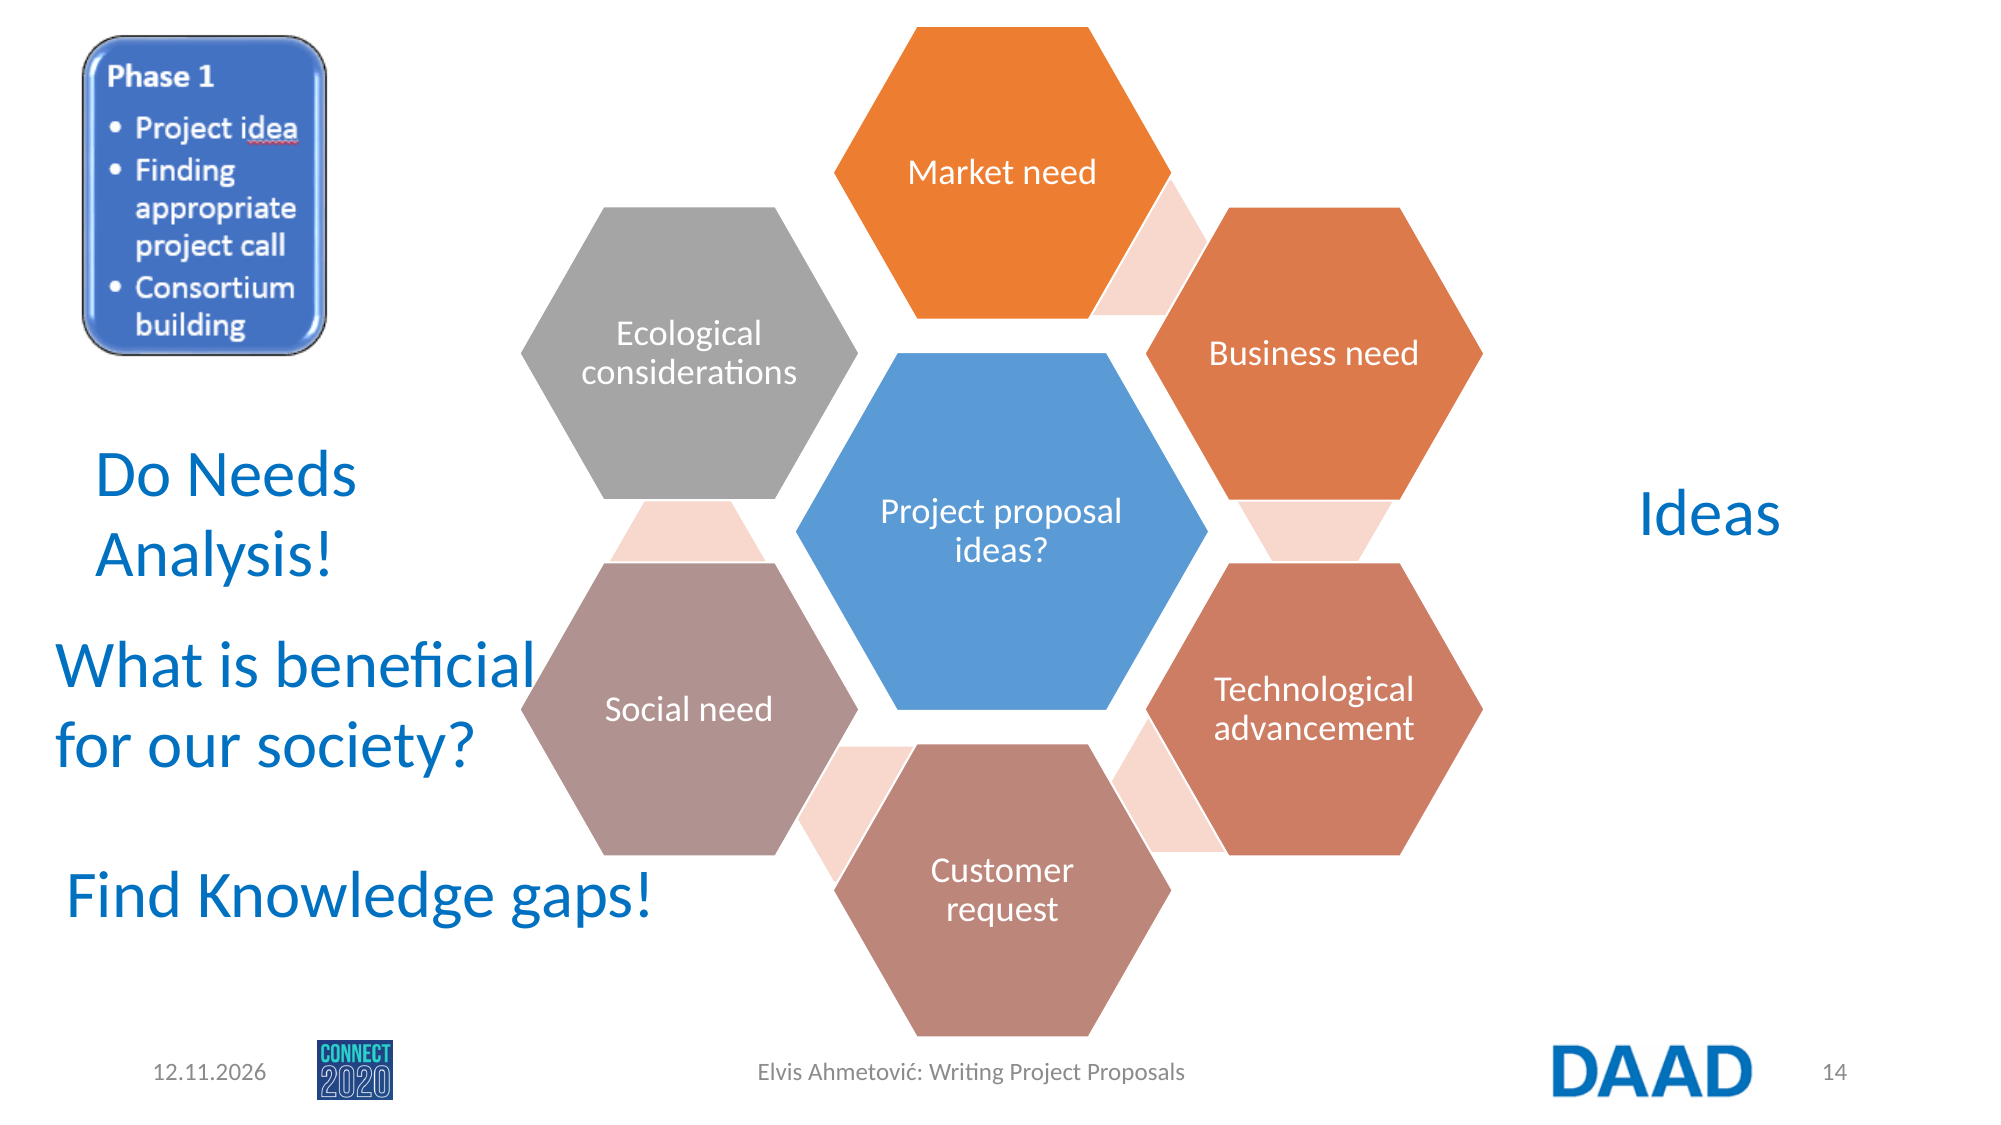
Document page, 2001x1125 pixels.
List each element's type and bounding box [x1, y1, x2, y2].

list [8, 25, 1996, 1038]
picture [1551, 1040, 1756, 1100]
picture [76, 23, 335, 364]
picture [317, 1040, 393, 1100]
